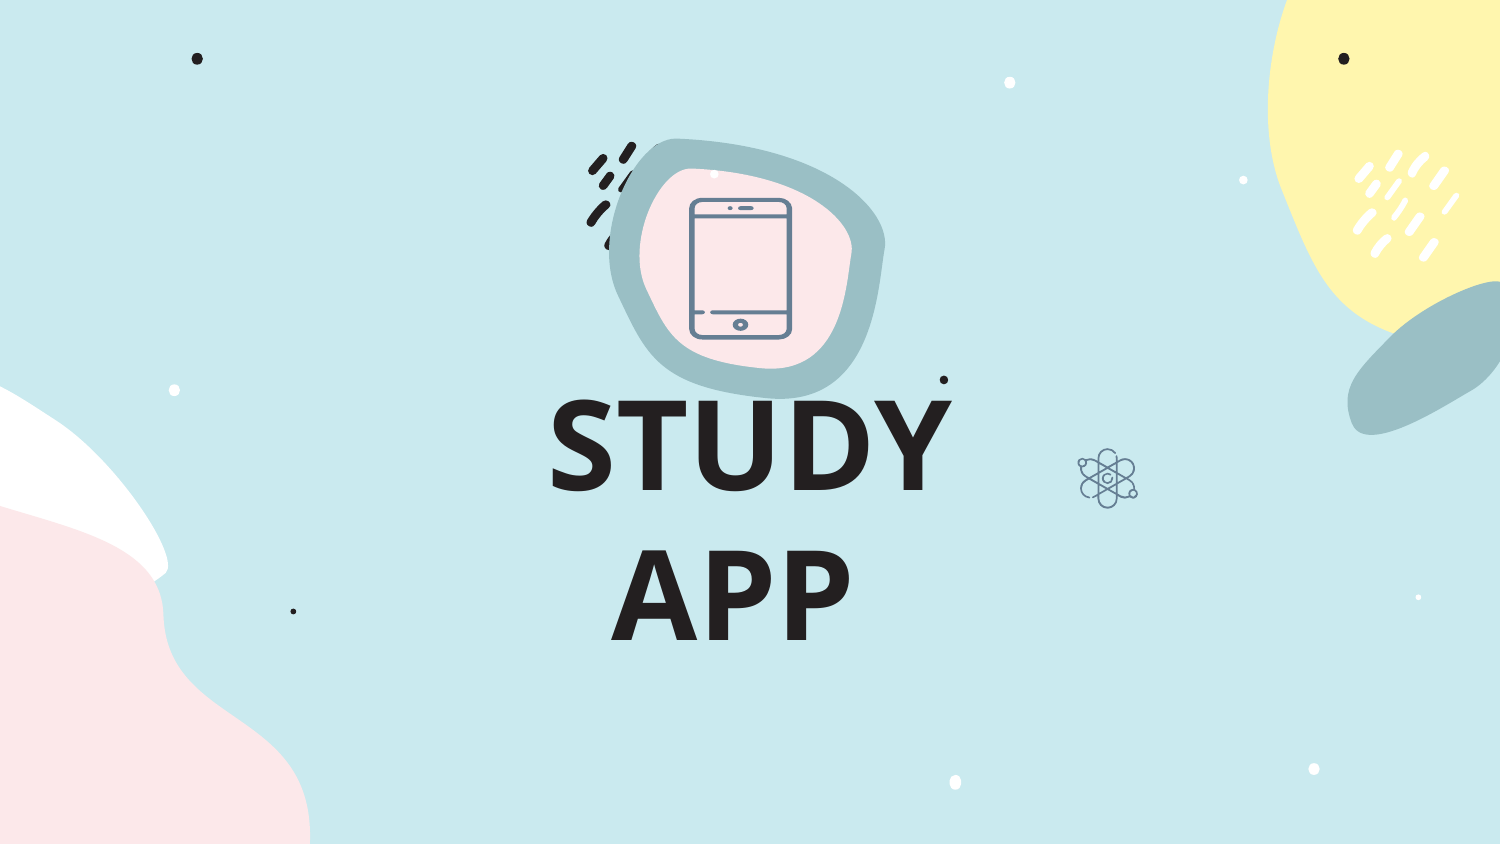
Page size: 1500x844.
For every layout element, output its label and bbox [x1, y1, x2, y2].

text_box [1076, 447, 1140, 509]
text_box [688, 197, 793, 340]
text_box [589, 138, 892, 168]
text_box [166, 169, 1250, 615]
